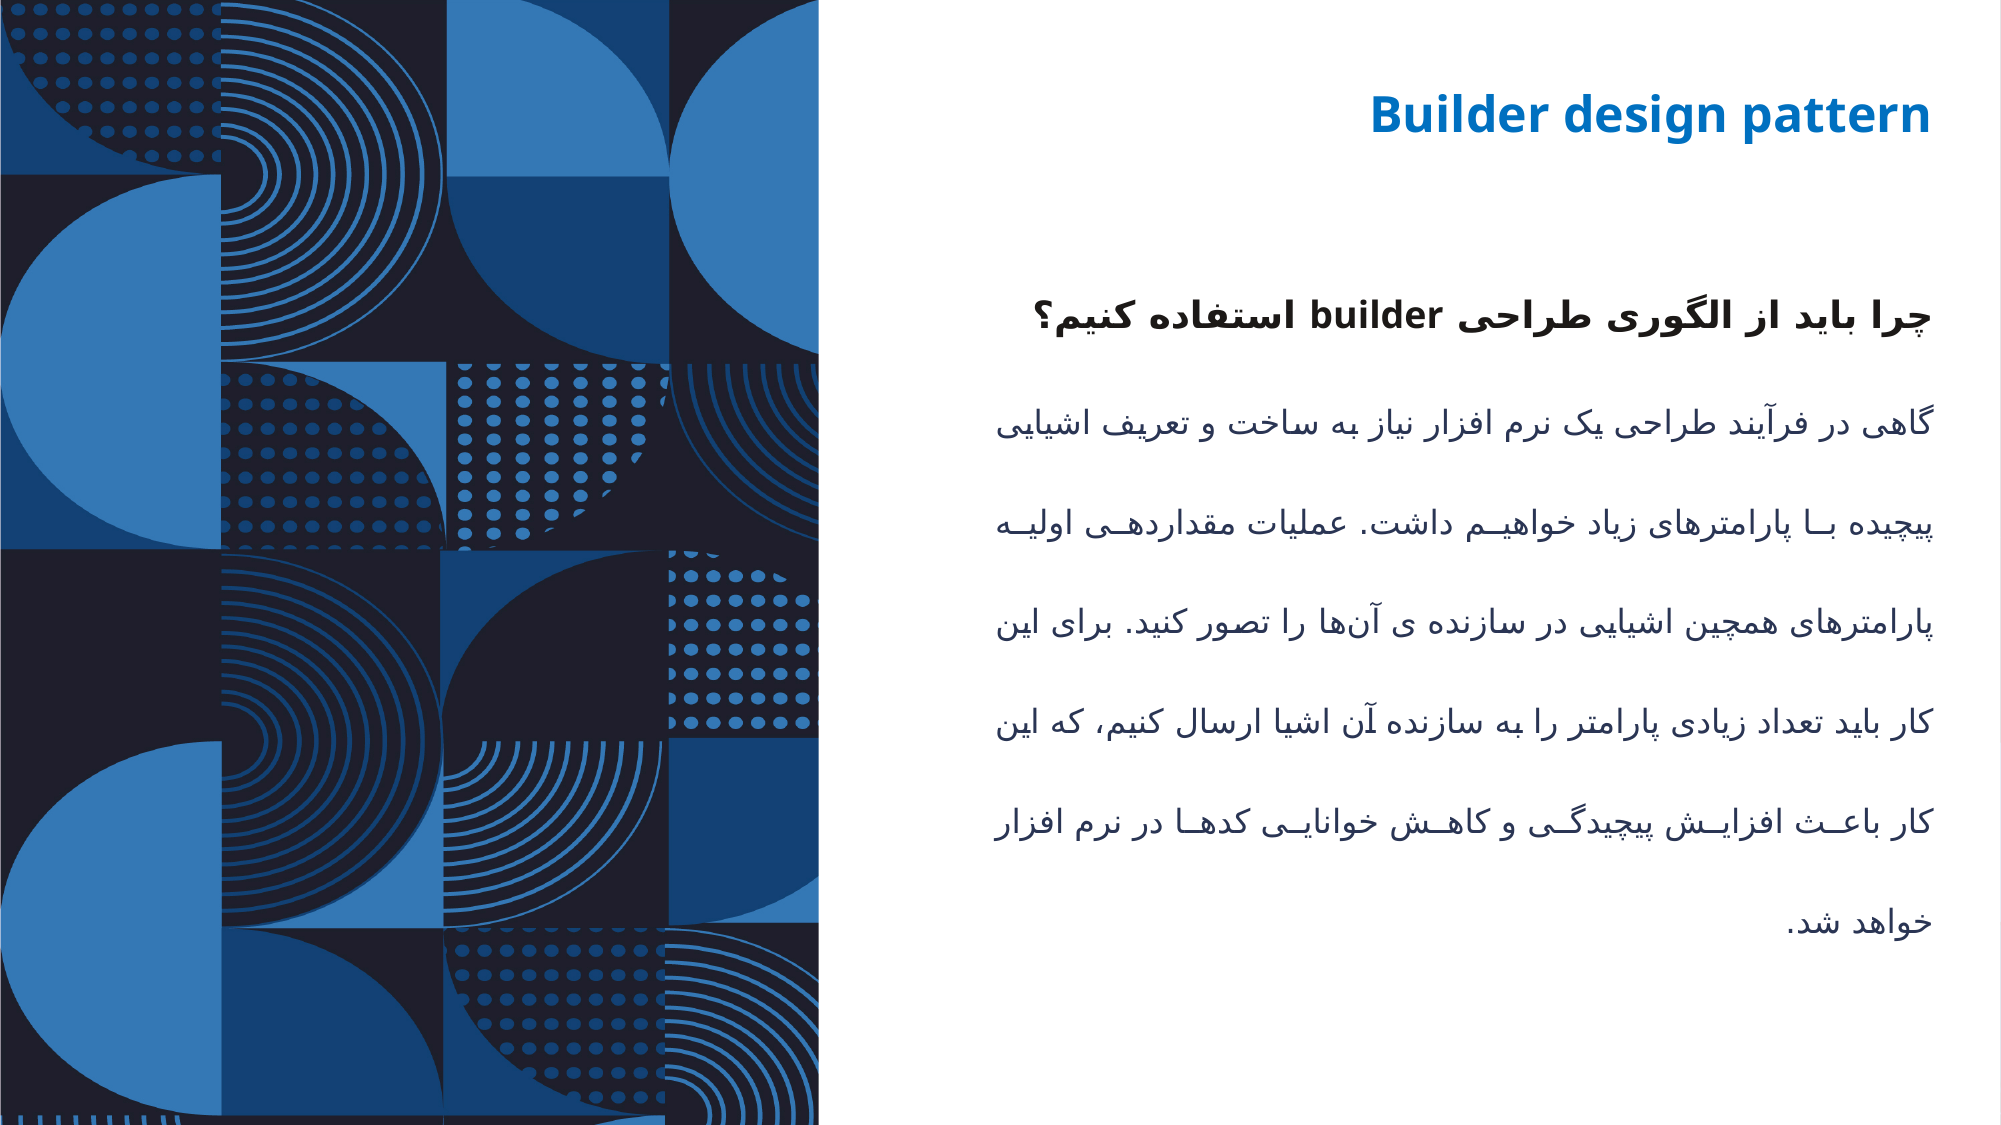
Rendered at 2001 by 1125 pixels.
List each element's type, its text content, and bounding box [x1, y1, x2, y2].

text_box [818, 0, 2000, 1125]
text_box چرا باید از الگوری طراحی builder استفاده کنیم؟ گاهی در فرآیند طراحی یک نرم افزار نیاز به ساخت و تعریف اشیایی پیچیده با پارامترهای زیاد خواهیم داشت. عملیات مقداردهی اولیه پارامترهای همچین اشیایی در سازنده ی آن‌ها را تصور کنید. برای این کار باید تعداد زیادی پارامتر را به سازنده آن اشیا ارسال کنیم، که این کار باعث افزایش پیچیدگی و کاهش خوانایی کدها در نرم افزار خواهد شد. [980, 216, 1949, 1085]
text_box Builder design pattern [1214, 74, 1948, 150]
picture [0, 0, 818, 1125]
